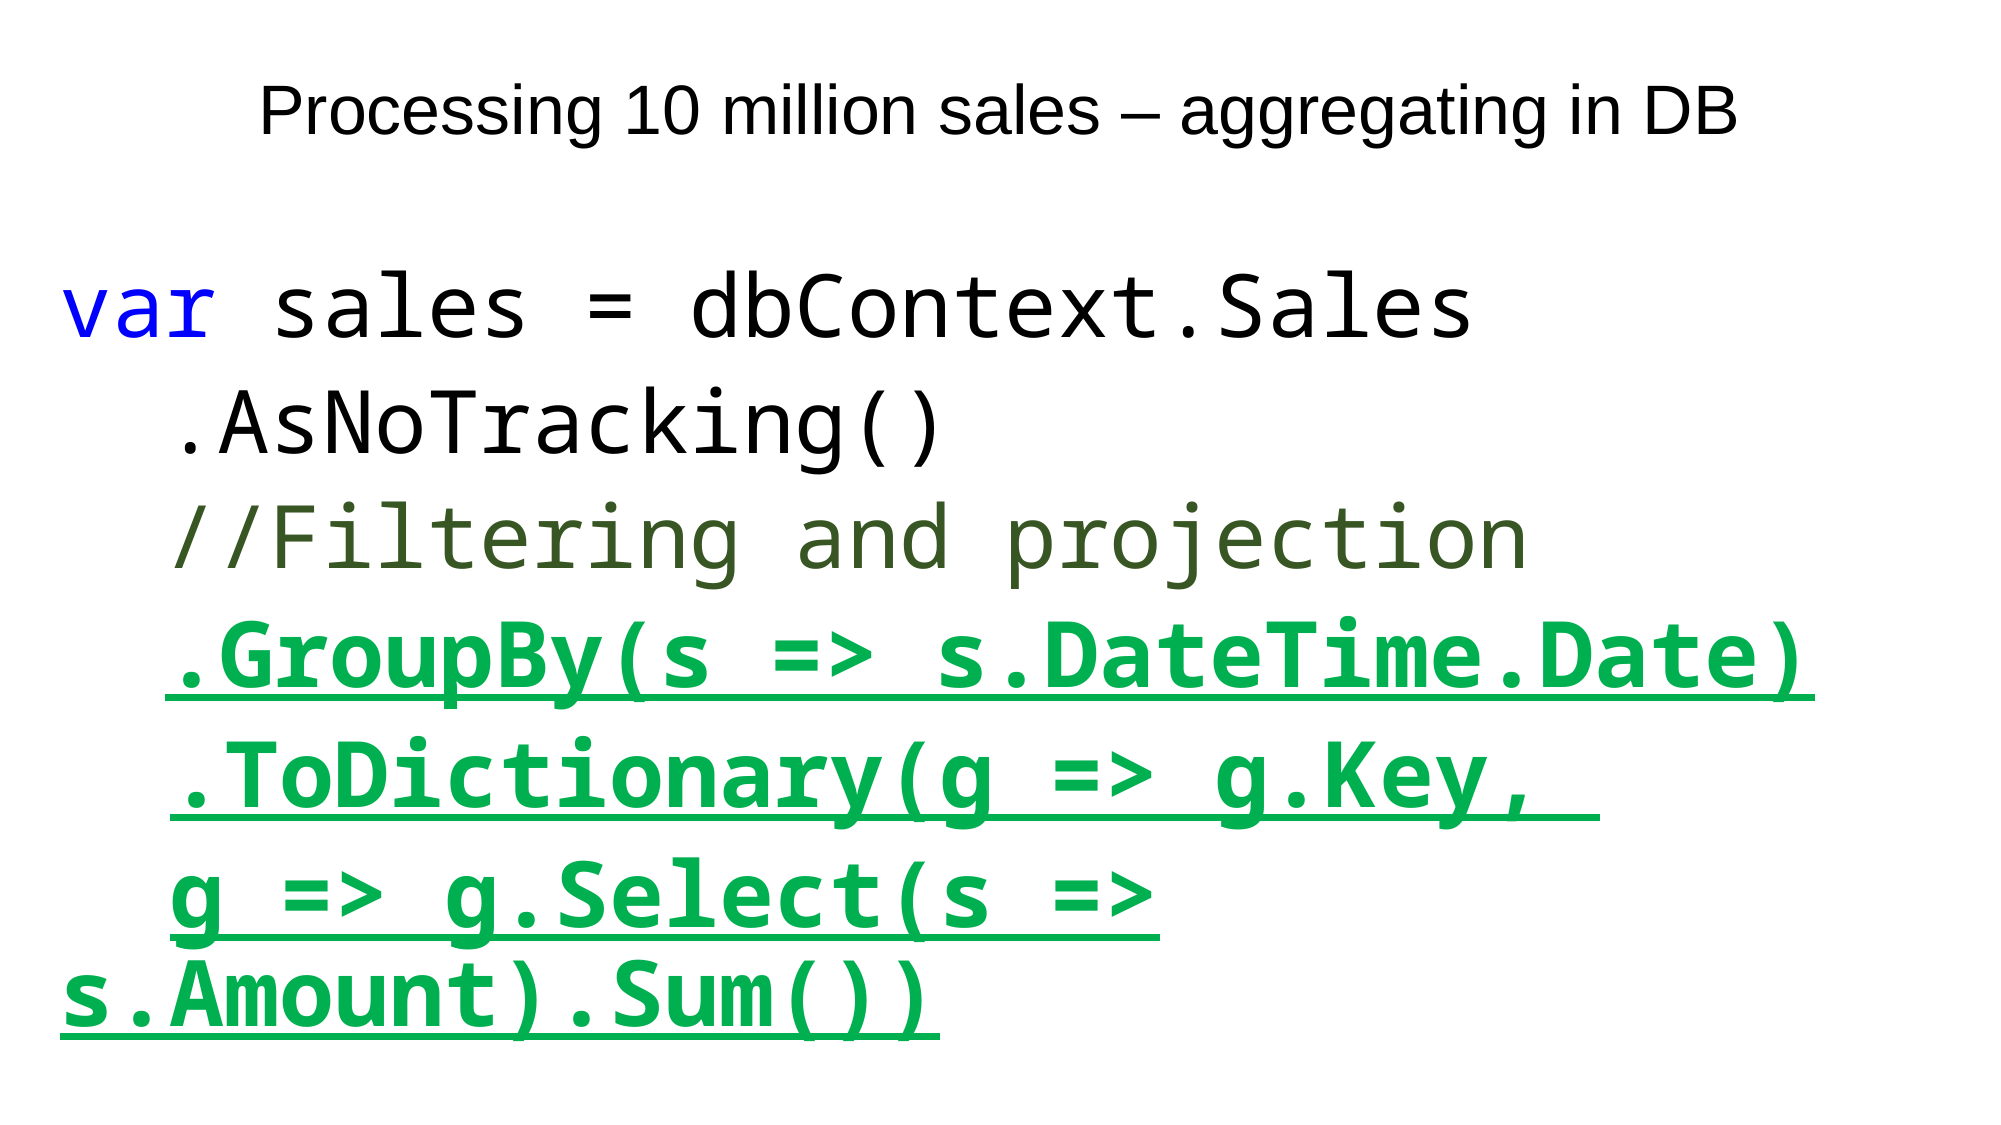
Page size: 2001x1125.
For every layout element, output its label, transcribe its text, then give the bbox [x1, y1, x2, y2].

title Processing 10 million sales – aggregating in DB [137, 40, 1863, 183]
list var sales = dbContext.Sales .AsNoTracking() //Filtering and projection .GroupBy(s => s.DateTime.Date) .ToDictionary(g => g.Key, g => g.Select(s => s.Amount).Sum()) [44, 183, 1956, 1125]
